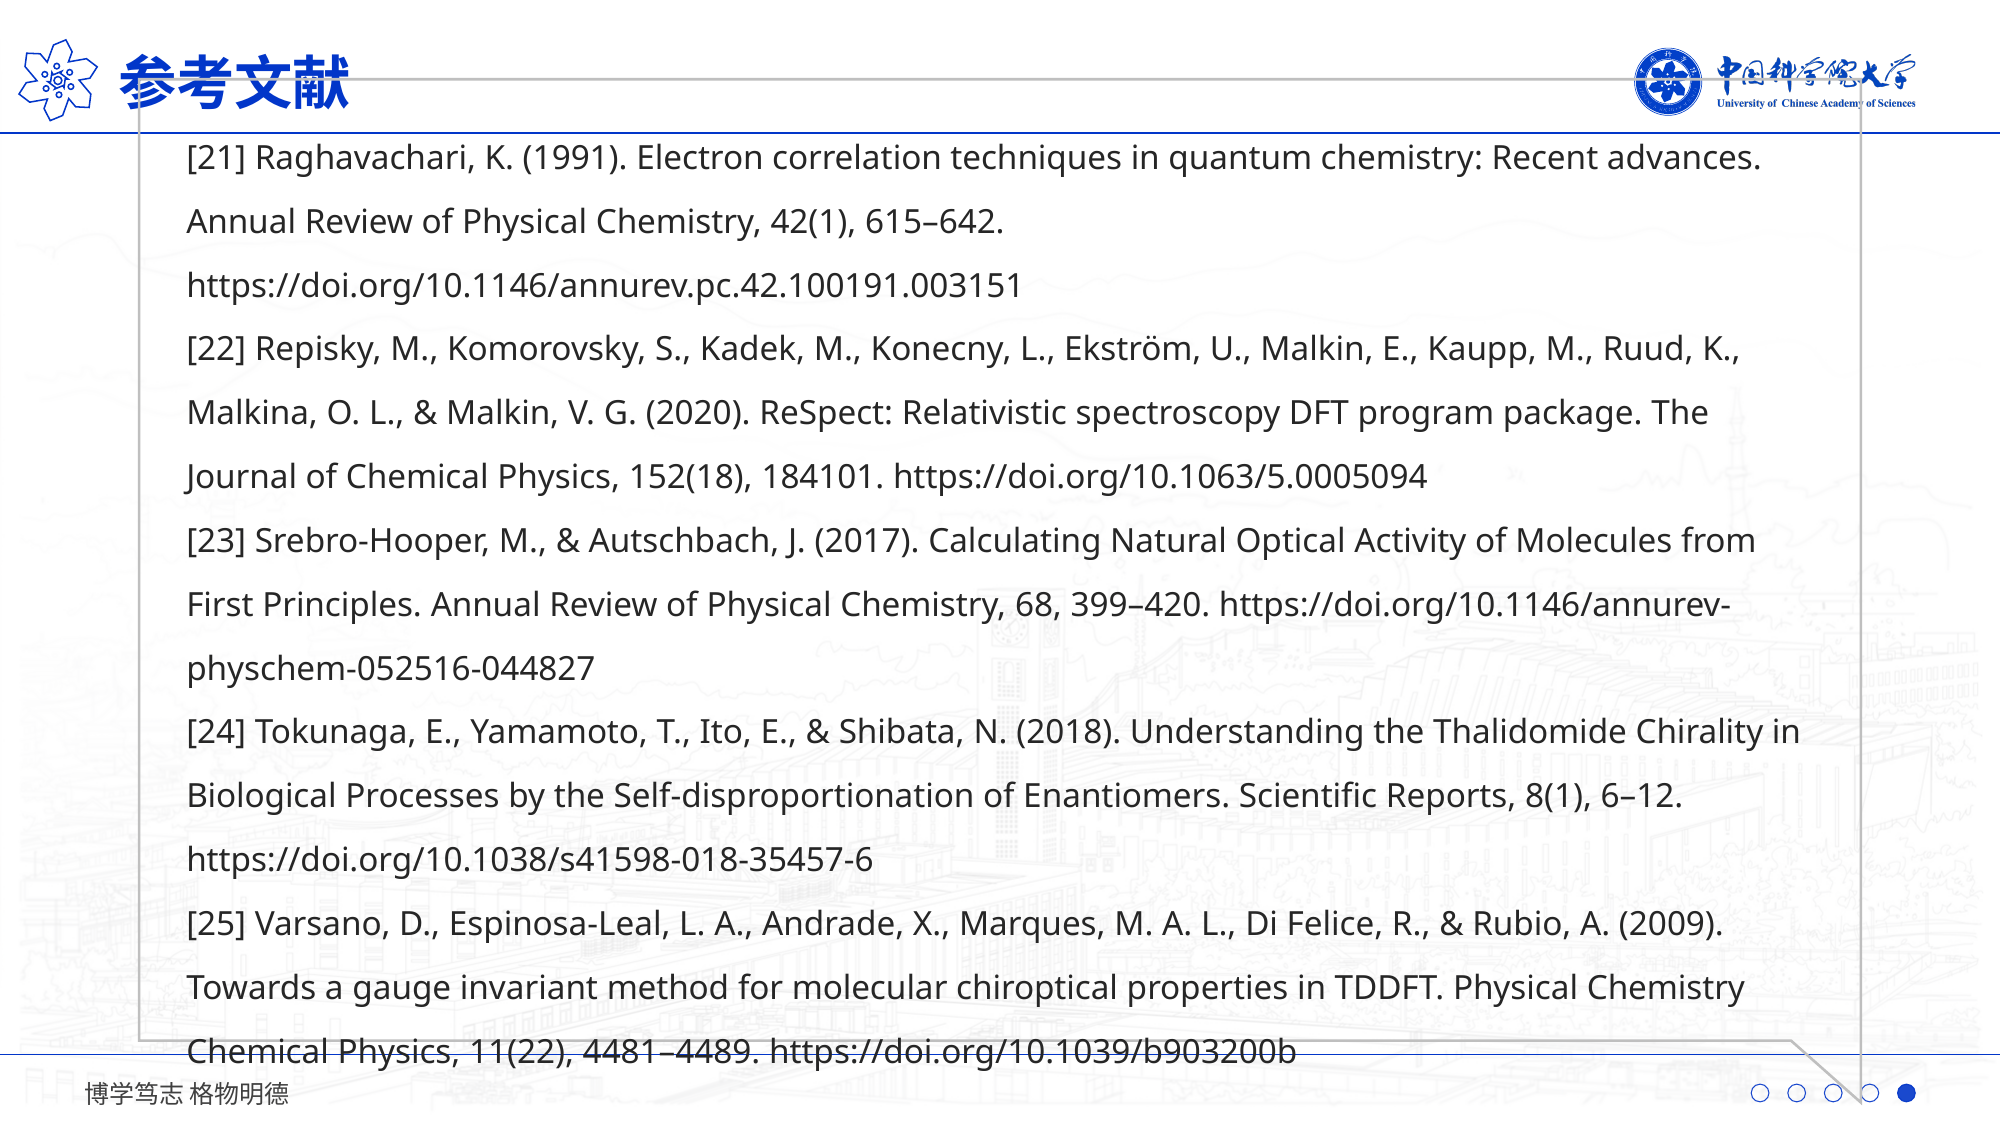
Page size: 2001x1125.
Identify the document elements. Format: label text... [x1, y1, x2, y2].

picture [1714, 54, 1916, 109]
list 参考文献 [112, 34, 1200, 123]
text_box [21] Raghavachari, K. (1991). Electron correlation techniques in quantum chemistry: Recent advances. Annual Review of Physical Chemistry, 42(1), 615–642. https://doi.org/10.1146/annurev.pc.42.100191.003151 [22] Repisky, M., Komorovsky, S., Kadek, M., Konecny, L., Ekström, U., Malkin, E., Kaupp, M., Ruud, K., Malkina, O. L., & Malkin, V. G. (2020). ReSpect: Relativistic spectroscopy DFT program package. The Journal of Chemical Physics, 152(18), 184101. https://doi.org/10.1063/5.0005094 [23] Srebro-Hooper, M., & Autschbach, J. (2017). Calculating Natural Optical Activity of Molecules from First Principles. Annual Review of Physical Chemistry, 68, 399–420. https://doi.org/10.1146/annurev-physchem-052516-044827 [24] Tokunaga, E., Yamamoto, T., Ito, E., & Shibata, N. (2018). Understanding the Thalidomide Chirality in Biological Processes by the Self-disproportionation of Enantiomers. Scientific Reports, 8(1), 6–12. https://doi.org/10.1038/s41598-018-35457-6 [25] Varsano, D., Espinosa-Leal, L. A., Andrade, X., Marques, M. A. L., Di Felice, R., & Rubio, A. (2009). Towards a gauge invariant method for molecular chiroptical properties in TDDFT. Physical Chemistry Chemical Physics, 11(22), 4481–4489. https://doi.org/10.1039/b903200b [138, 78, 1862, 1105]
